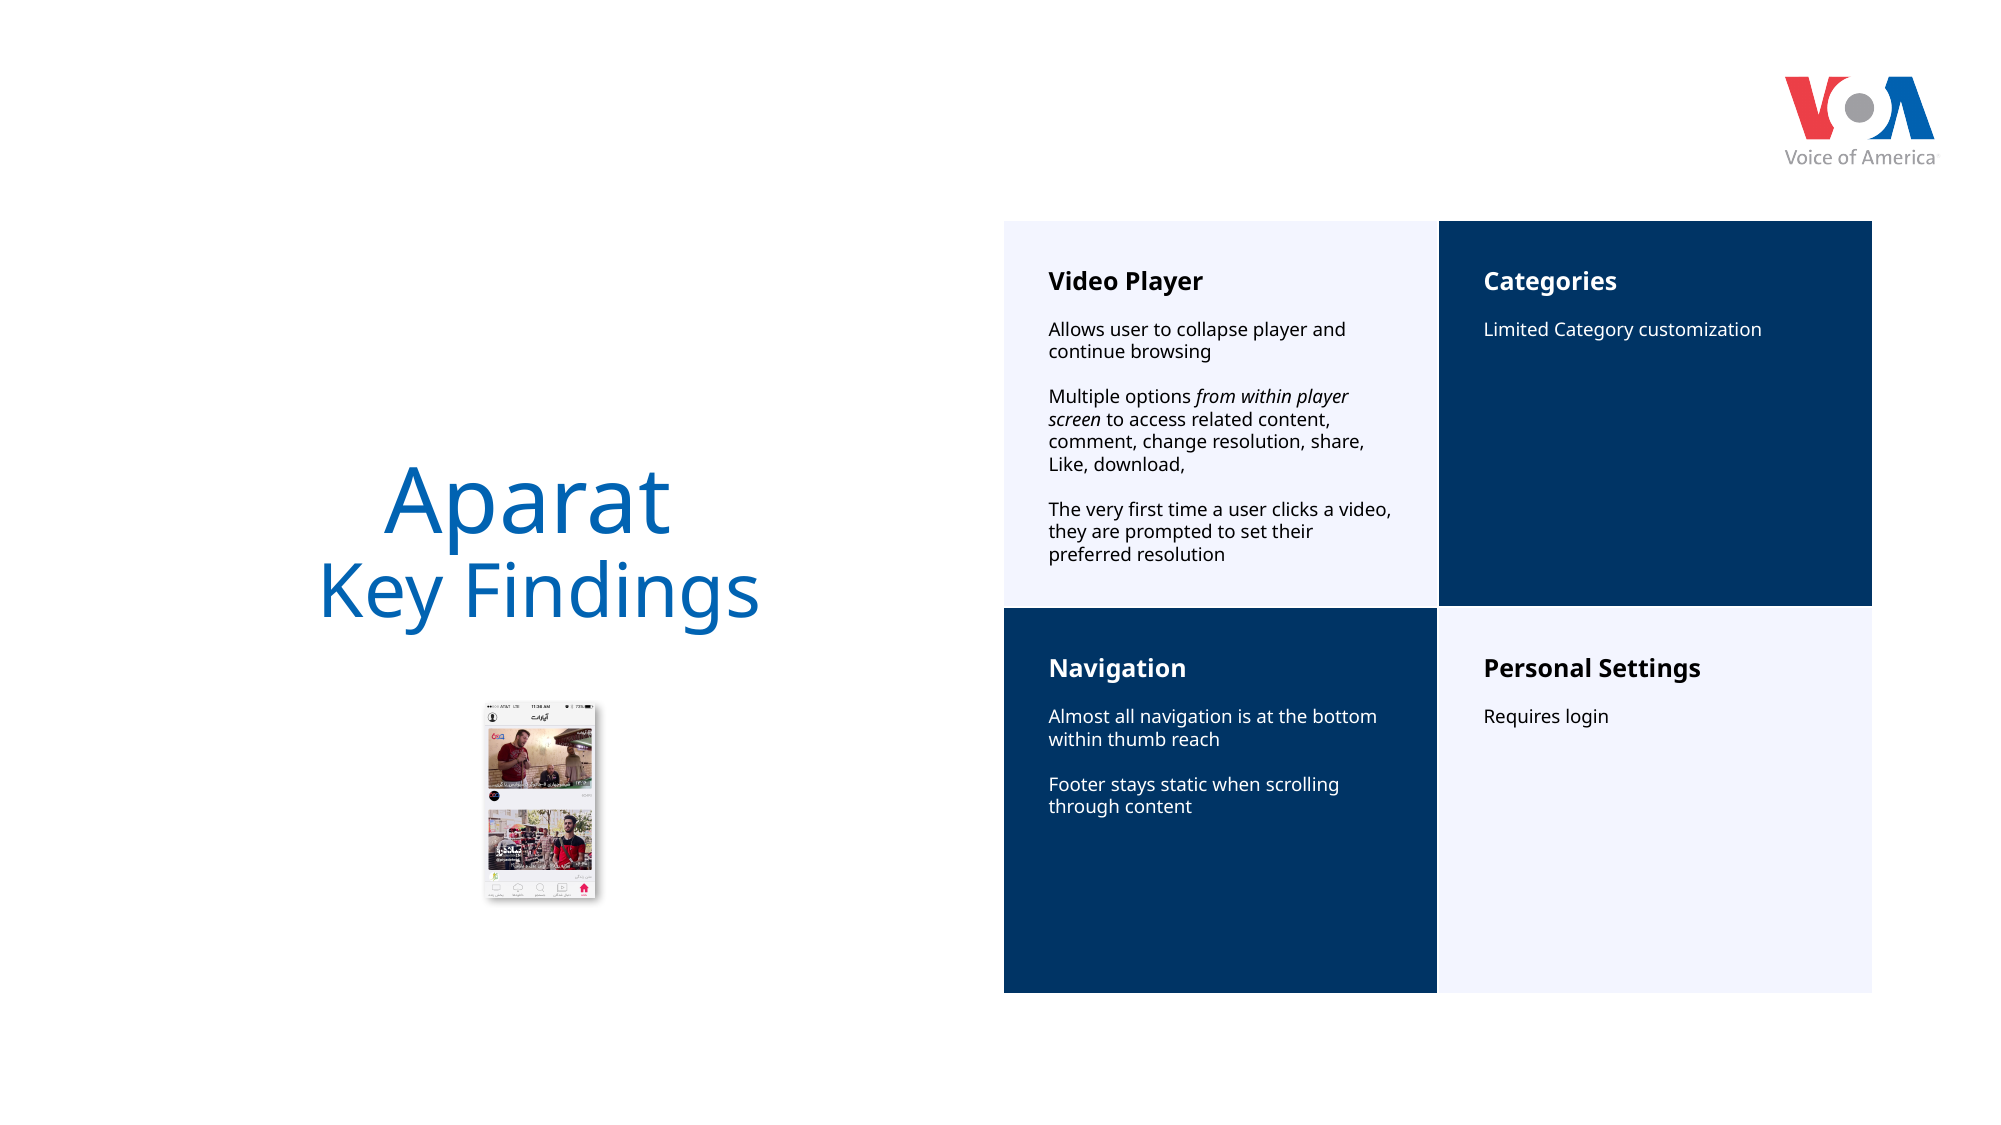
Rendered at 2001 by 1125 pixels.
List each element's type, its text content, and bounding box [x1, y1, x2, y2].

title Aparat Key Findings [137, 75, 942, 1014]
text_box Video Player Allows user to collapse player and continue browsing Multiple options from within player screen to access related content, comment, change resolution, share, Like, download, The very first time a user clicks a video, they are prompted to set their preferred resolution [1002, 219, 1437, 606]
text_box Personal Settings Requires login [1437, 606, 1874, 995]
picture [1780, 72, 1945, 169]
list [485, 703, 595, 898]
text_box Categories Limited Category customization [1437, 219, 1874, 606]
text_box Navigation Almost all navigation is at the bottom within thumb reach Footer stays static when scrolling through content [1002, 606, 1437, 995]
